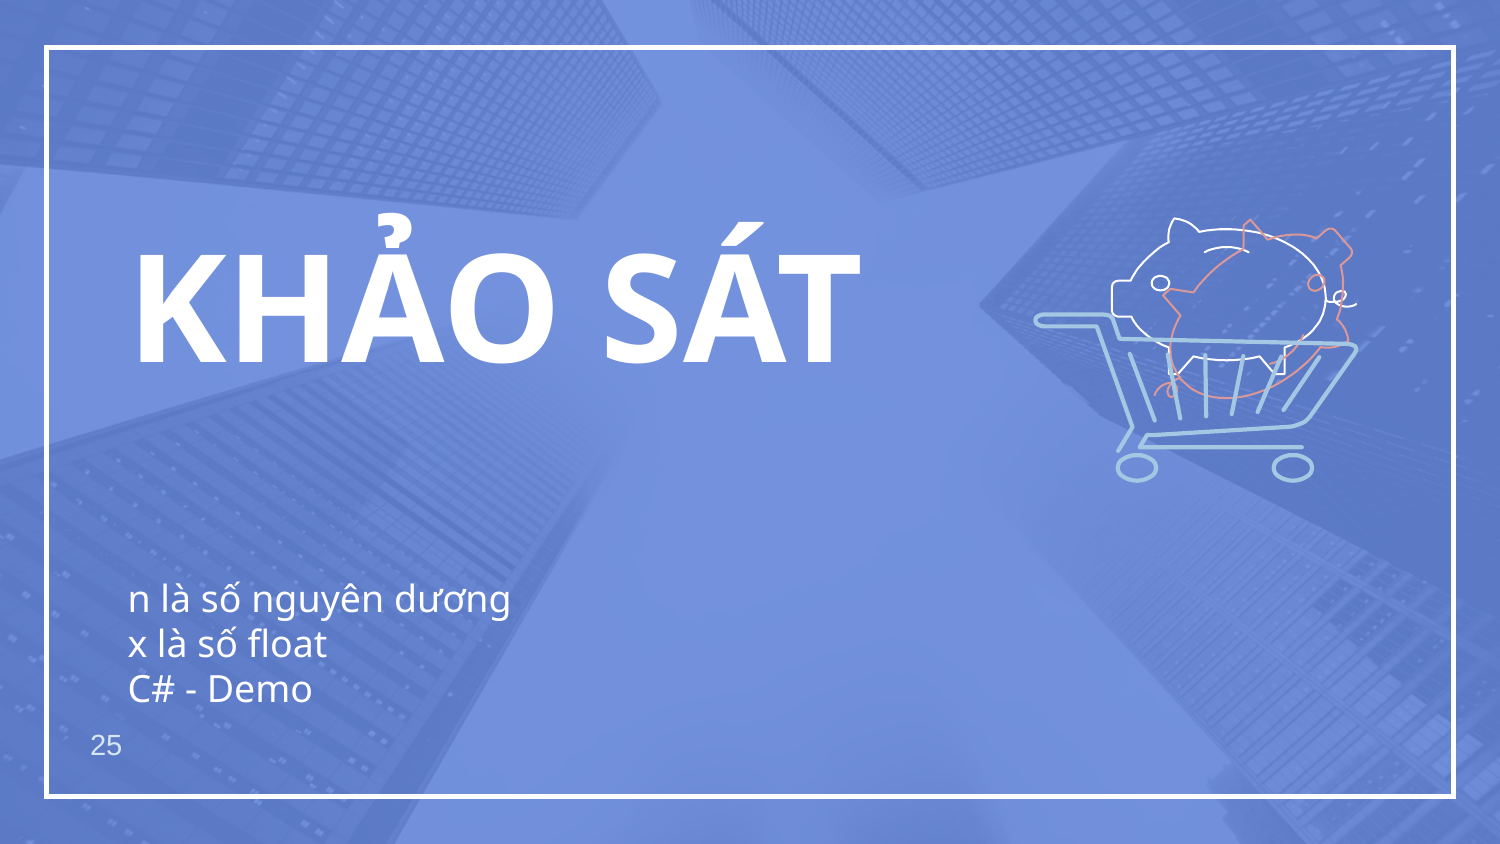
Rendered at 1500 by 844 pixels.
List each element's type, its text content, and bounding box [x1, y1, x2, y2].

subtitle n là số nguyên dương x là số float C# - Demo [112, 559, 1054, 689]
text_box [1111, 218, 1357, 312]
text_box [1035, 314, 1357, 481]
slide_number 25 [75, 687, 165, 777]
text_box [1129, 242, 1375, 400]
